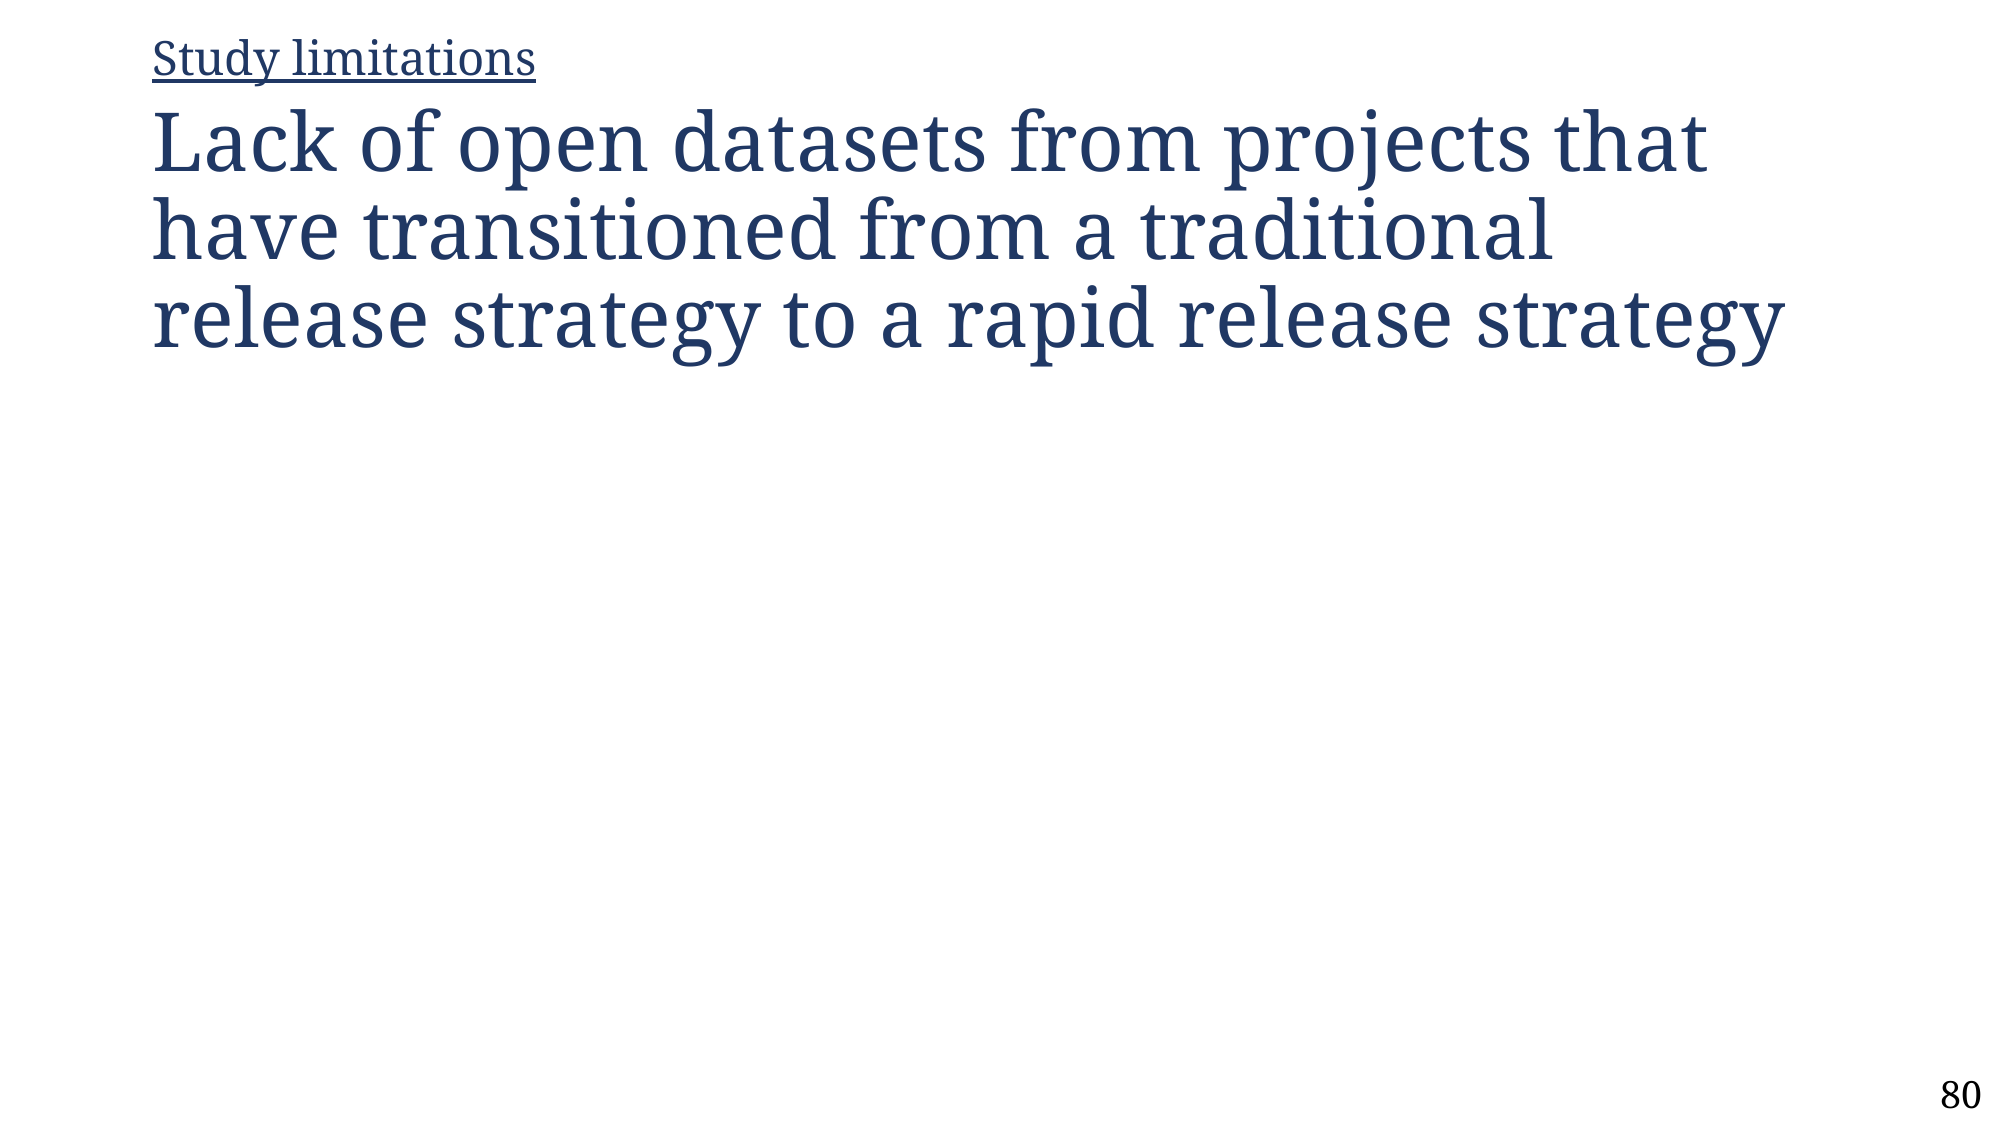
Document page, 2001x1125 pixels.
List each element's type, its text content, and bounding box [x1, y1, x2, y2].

list Study limitations [137, 27, 1863, 94]
text_box 80 [1925, 1063, 2000, 1124]
title Lack of open datasets from projects that have transitioned from a traditional release strategy to a rapid release strategy [137, 94, 1863, 454]
